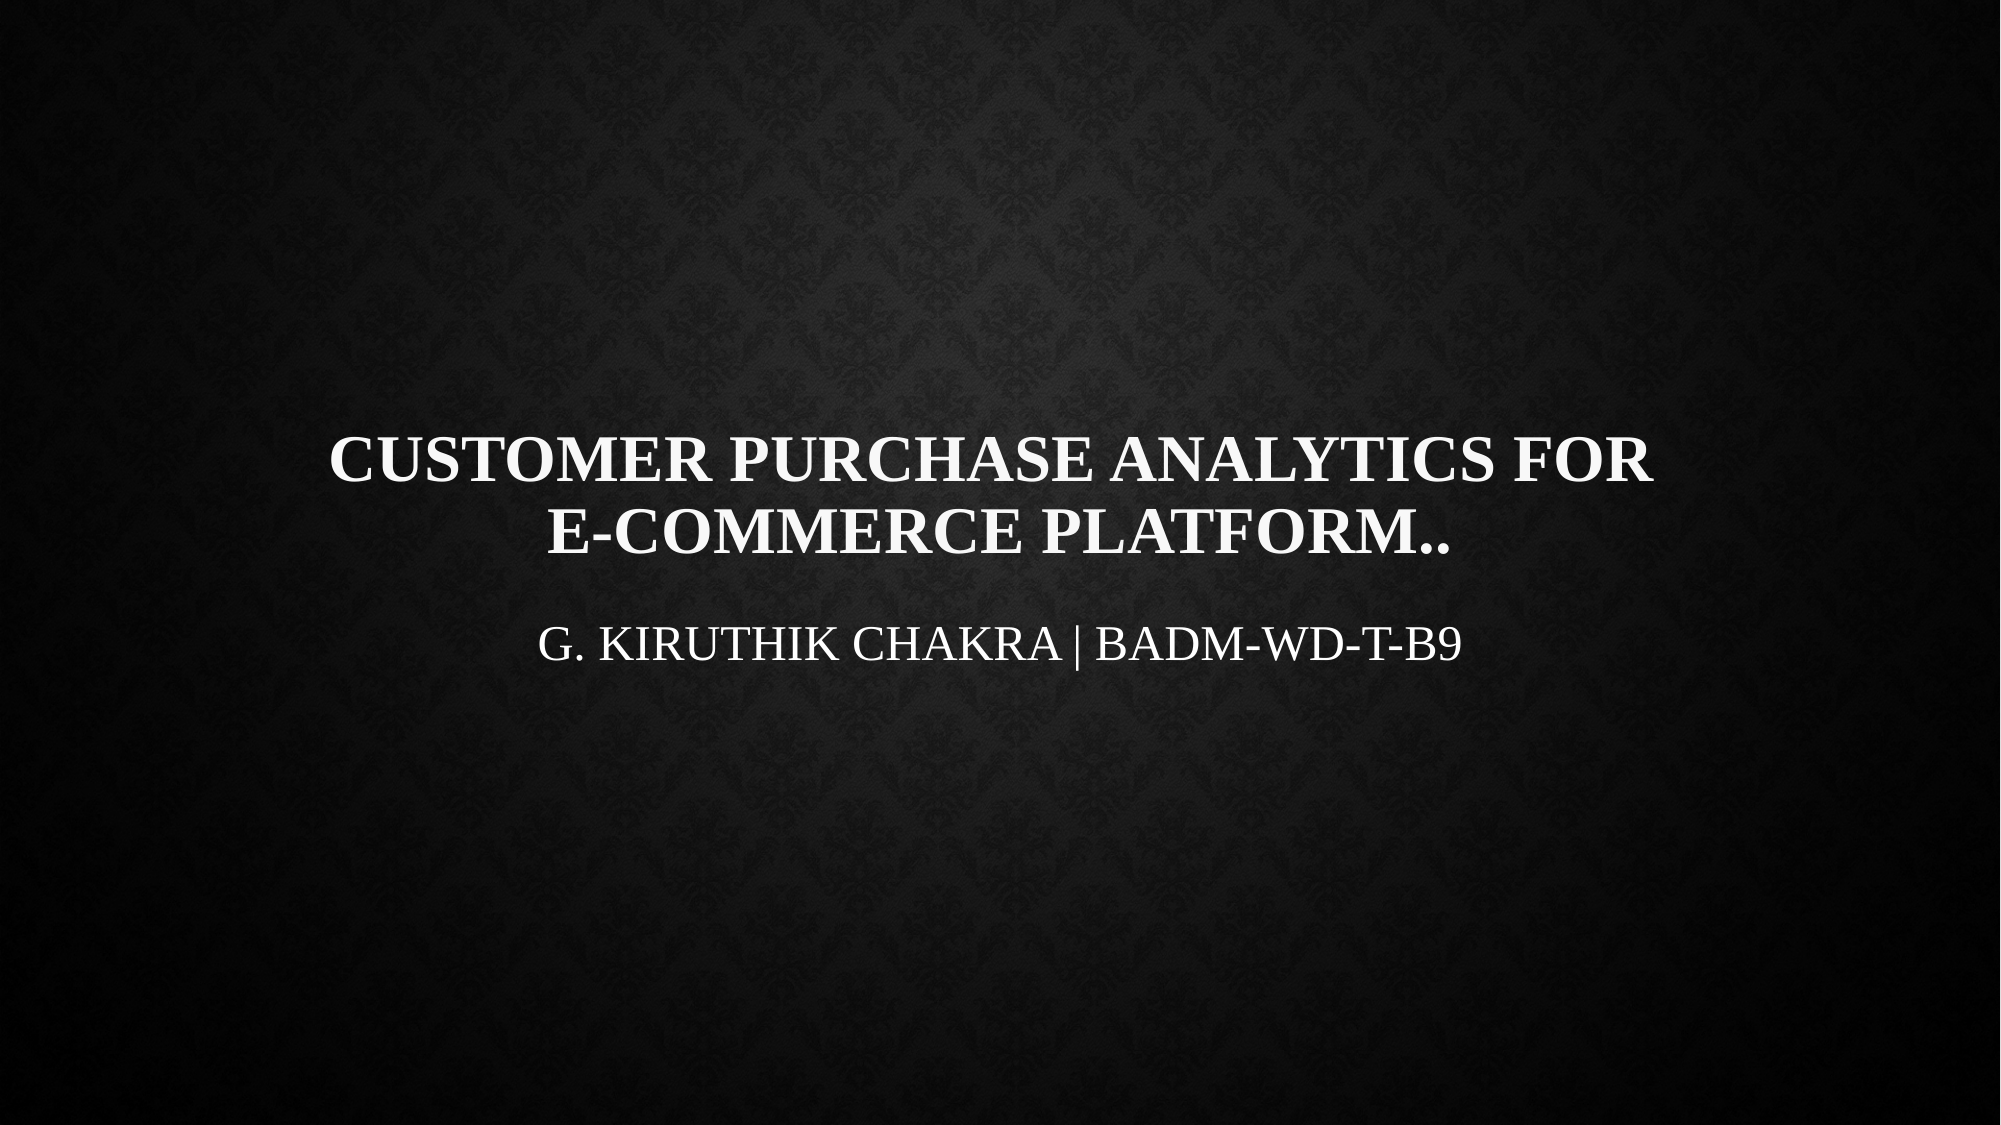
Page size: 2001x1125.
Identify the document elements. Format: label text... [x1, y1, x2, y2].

subtitle G. KIRUTHIK CHAKRA | BADM-WD-T-B9 [261, 590, 1739, 863]
title Customer purchase analytics for e-commerce platform.. [261, 184, 1739, 576]
